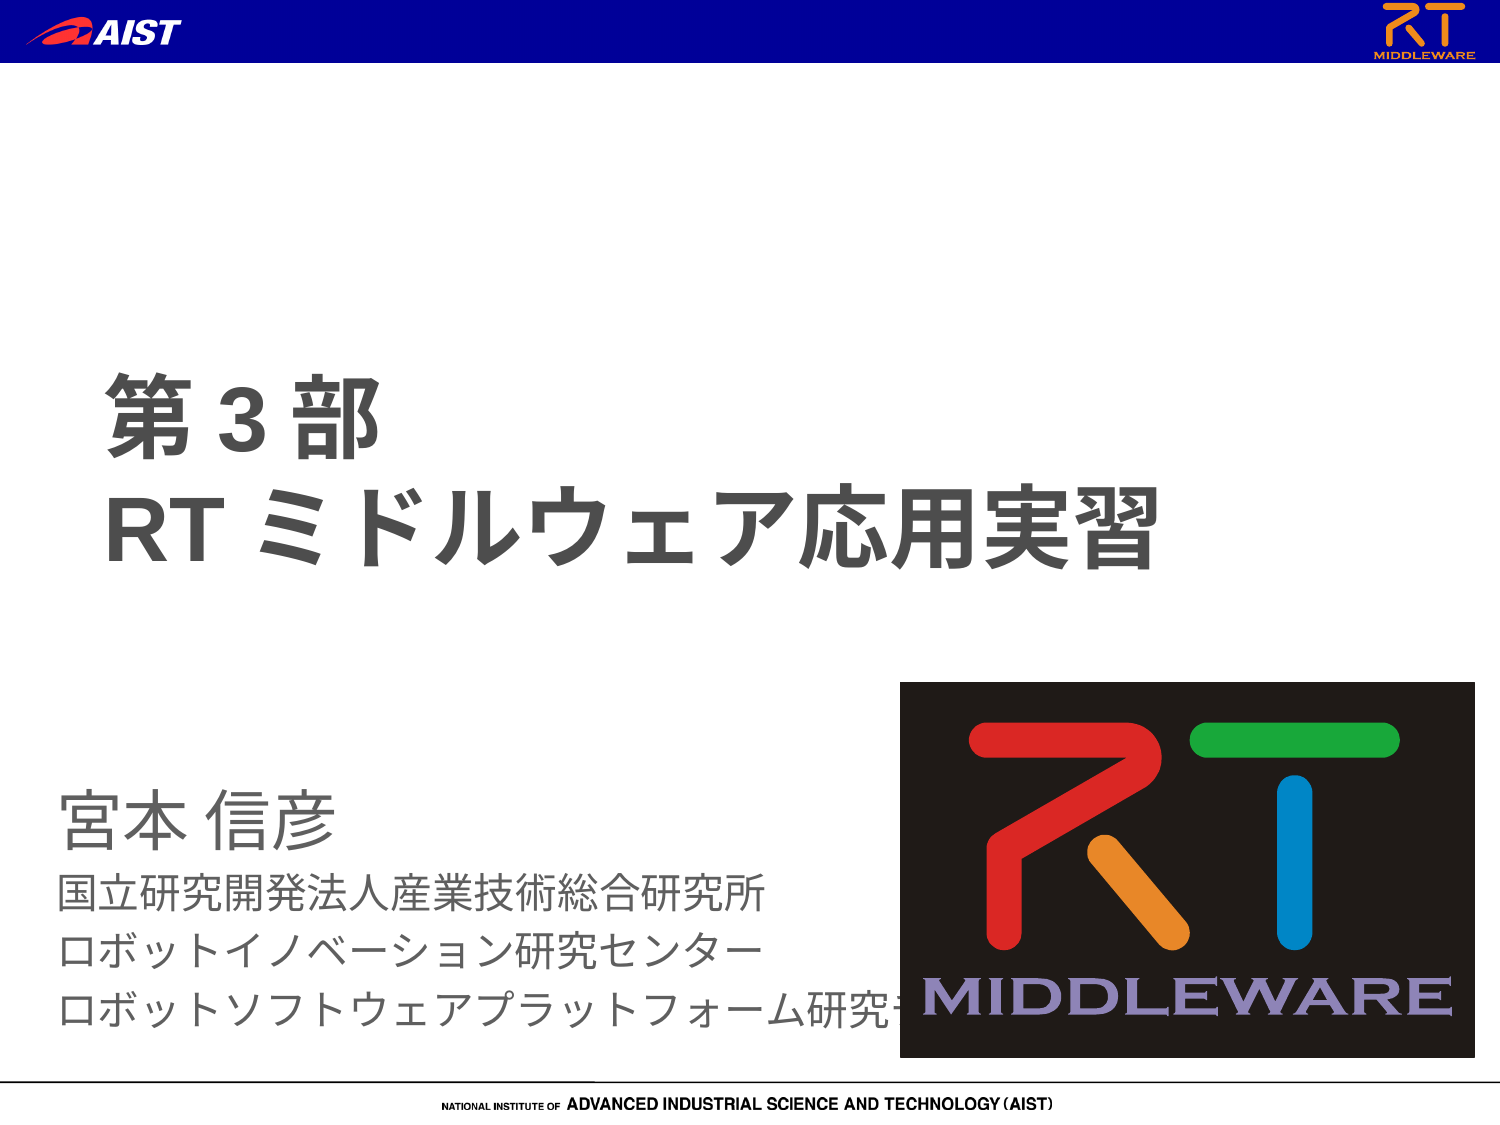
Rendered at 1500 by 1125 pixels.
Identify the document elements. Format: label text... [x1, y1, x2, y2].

title 第3部 RTミドルウェア応用実習 [88, 349, 1412, 591]
picture [0, 0, 1500, 63]
picture [442, 1097, 1052, 1110]
subtitle 宮本 信彦 国立研究開発法人産業技術総合研究所 ロボットイノベーション研究センター ロボットソフトウェアプラットフォーム研究チーム [41, 771, 893, 1059]
picture [898, 680, 1476, 1059]
